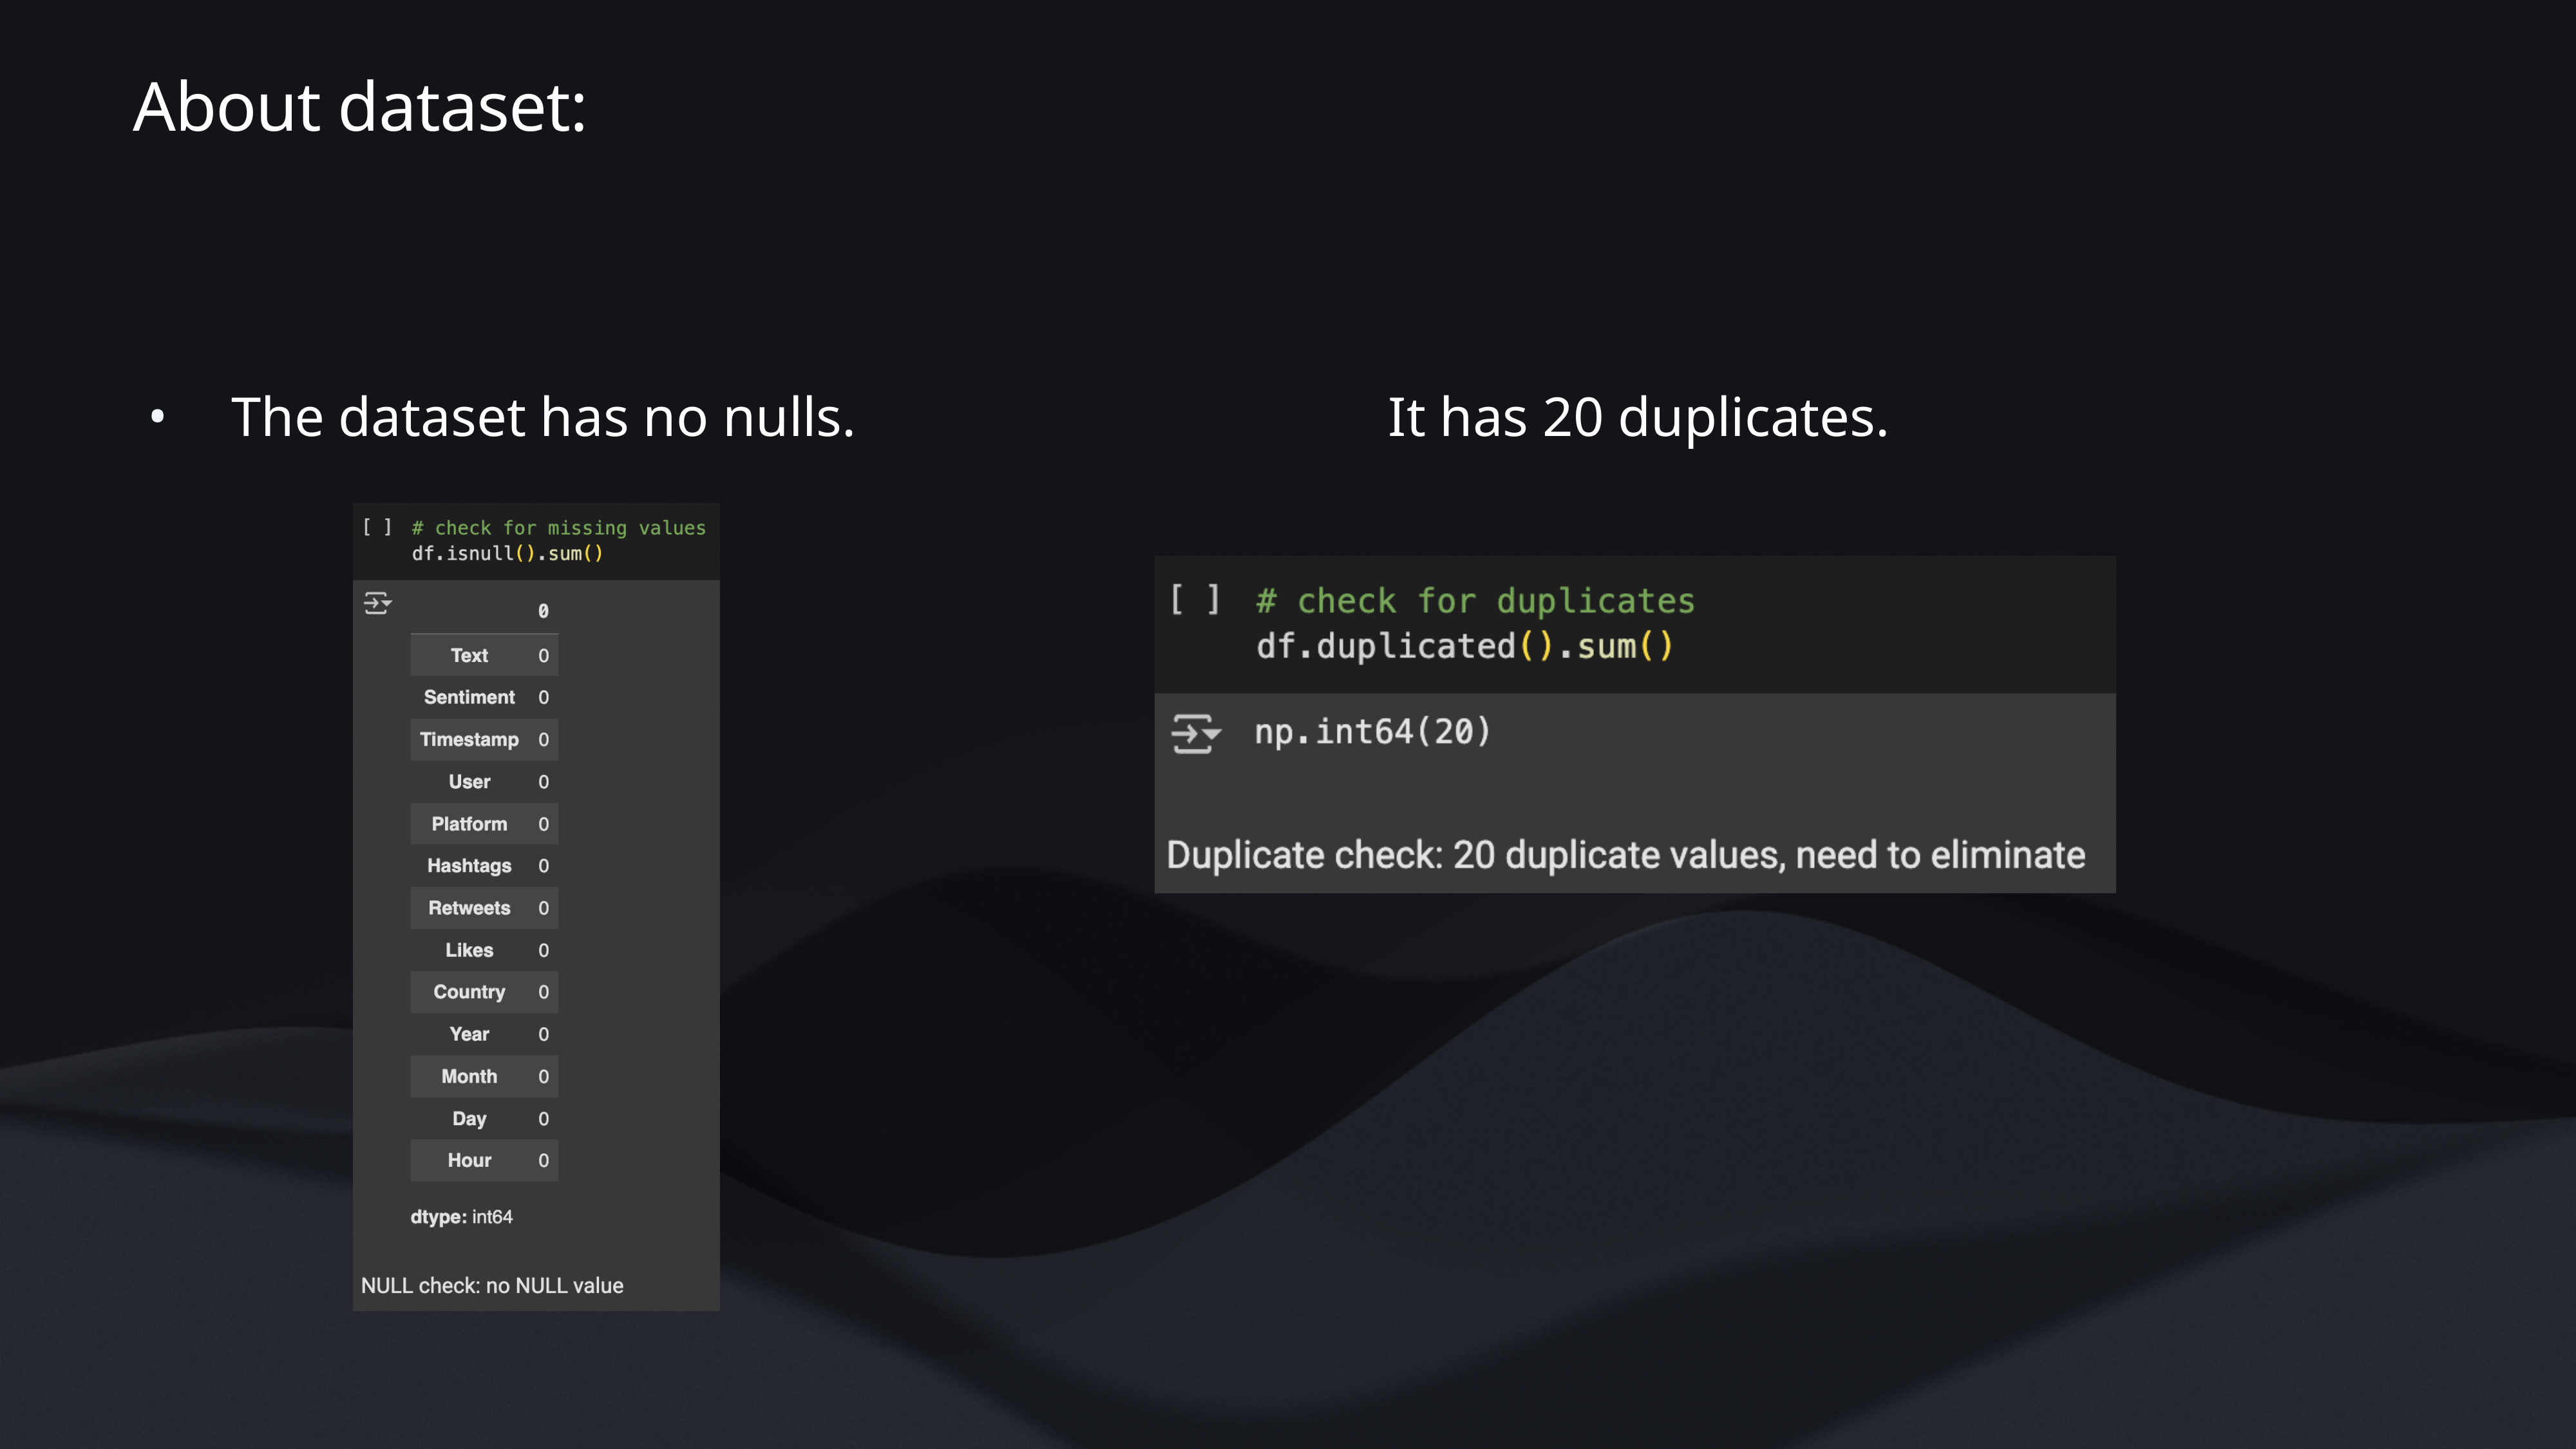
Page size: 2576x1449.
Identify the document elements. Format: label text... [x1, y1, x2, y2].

list The dataset has no nulls. It has 20 duplicates. [127, 377, 2449, 1250]
title About dataset: [127, 66, 2449, 246]
picture [0, 0, 2576, 1449]
